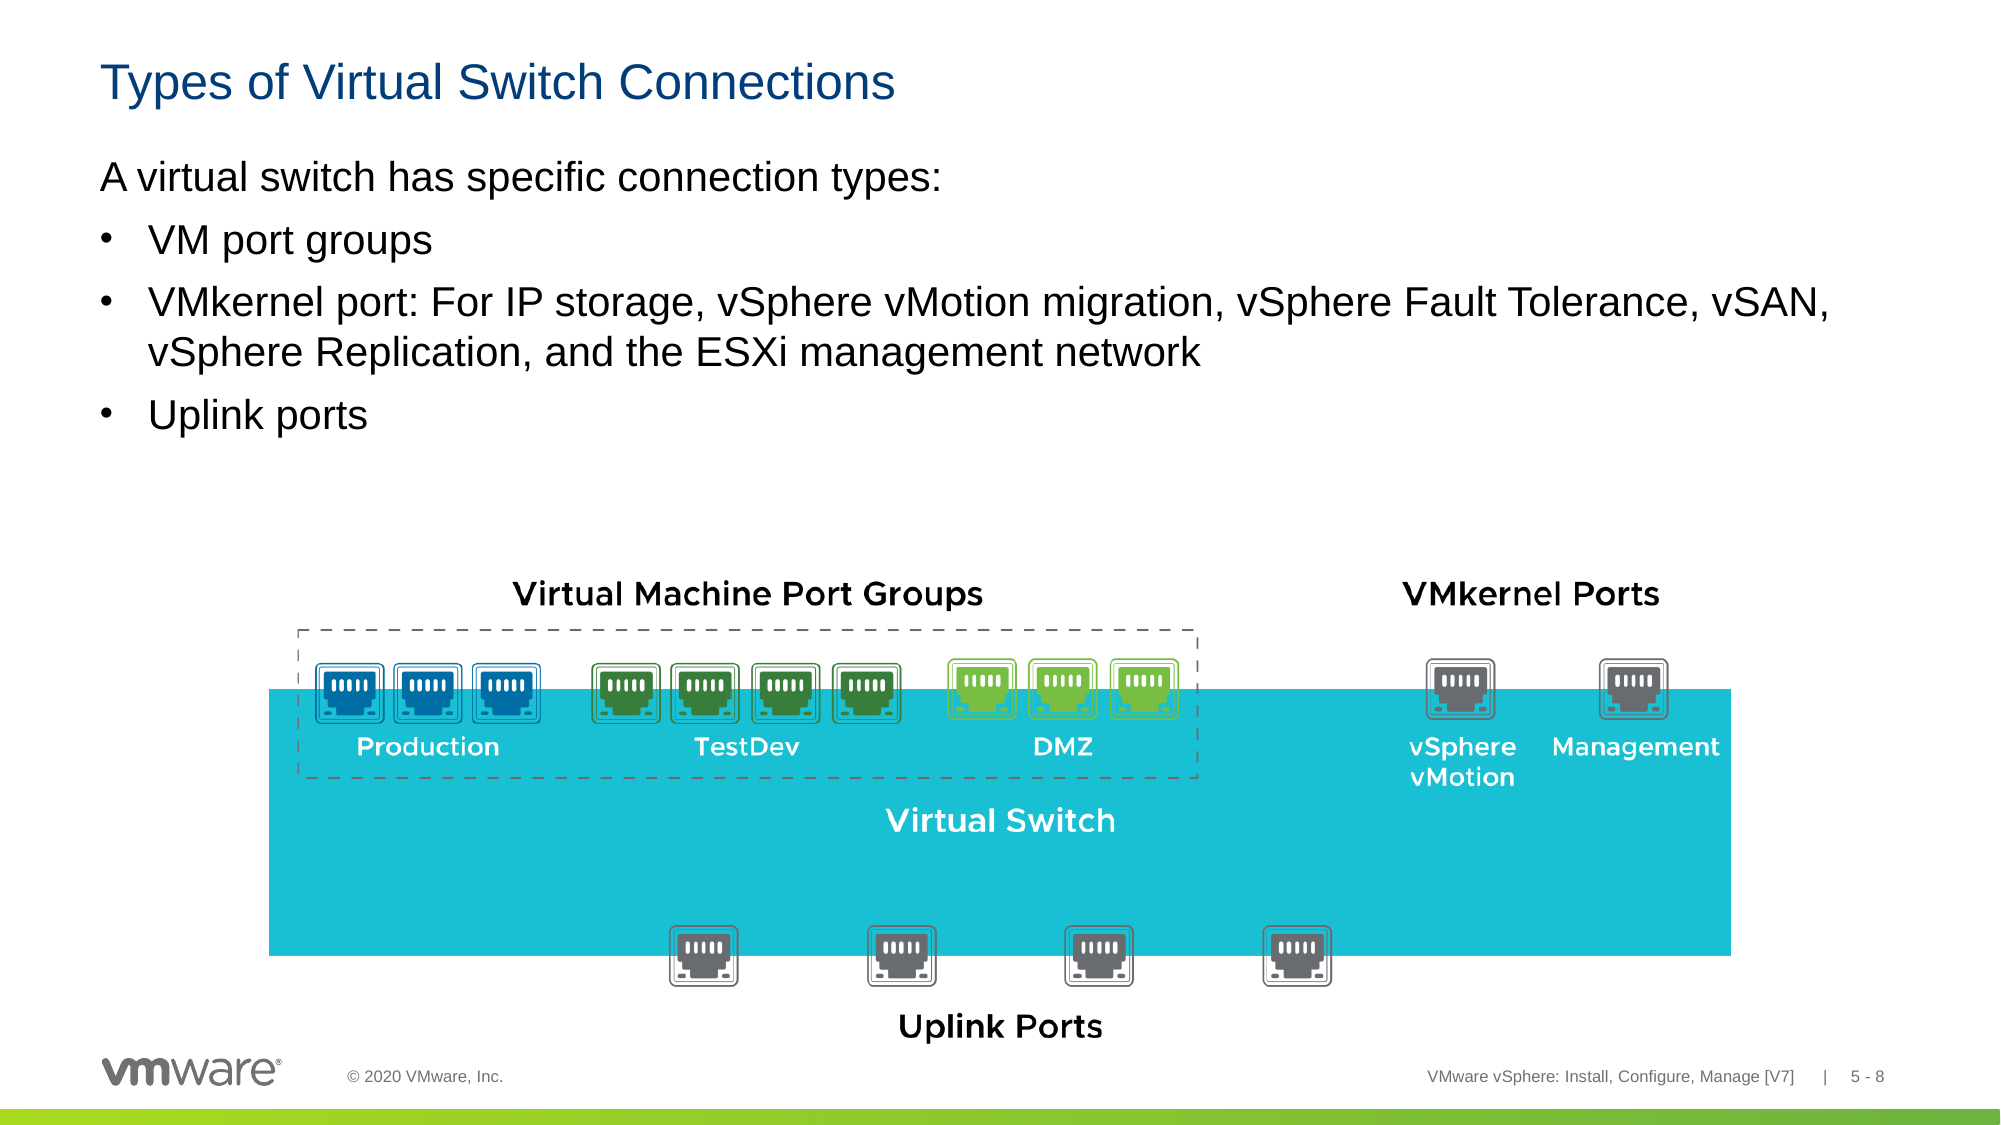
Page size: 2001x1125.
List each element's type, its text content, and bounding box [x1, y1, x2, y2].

footer VMware vSphere: Install, Configure, Manage [V7] | 5 - 8 [545, 1060, 1900, 1110]
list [269, 576, 1731, 1048]
title Types of Virtual Switch Connections [99, 54, 1900, 113]
list A virtual switch has specific connection types: VM port groups VMkernel port: For IP storage, vSphere vMotion migration, vSphere Fault Tolerance, vSAN, vSphere Replication, and the ESXi management network Uplink ports [99, 149, 1900, 563]
